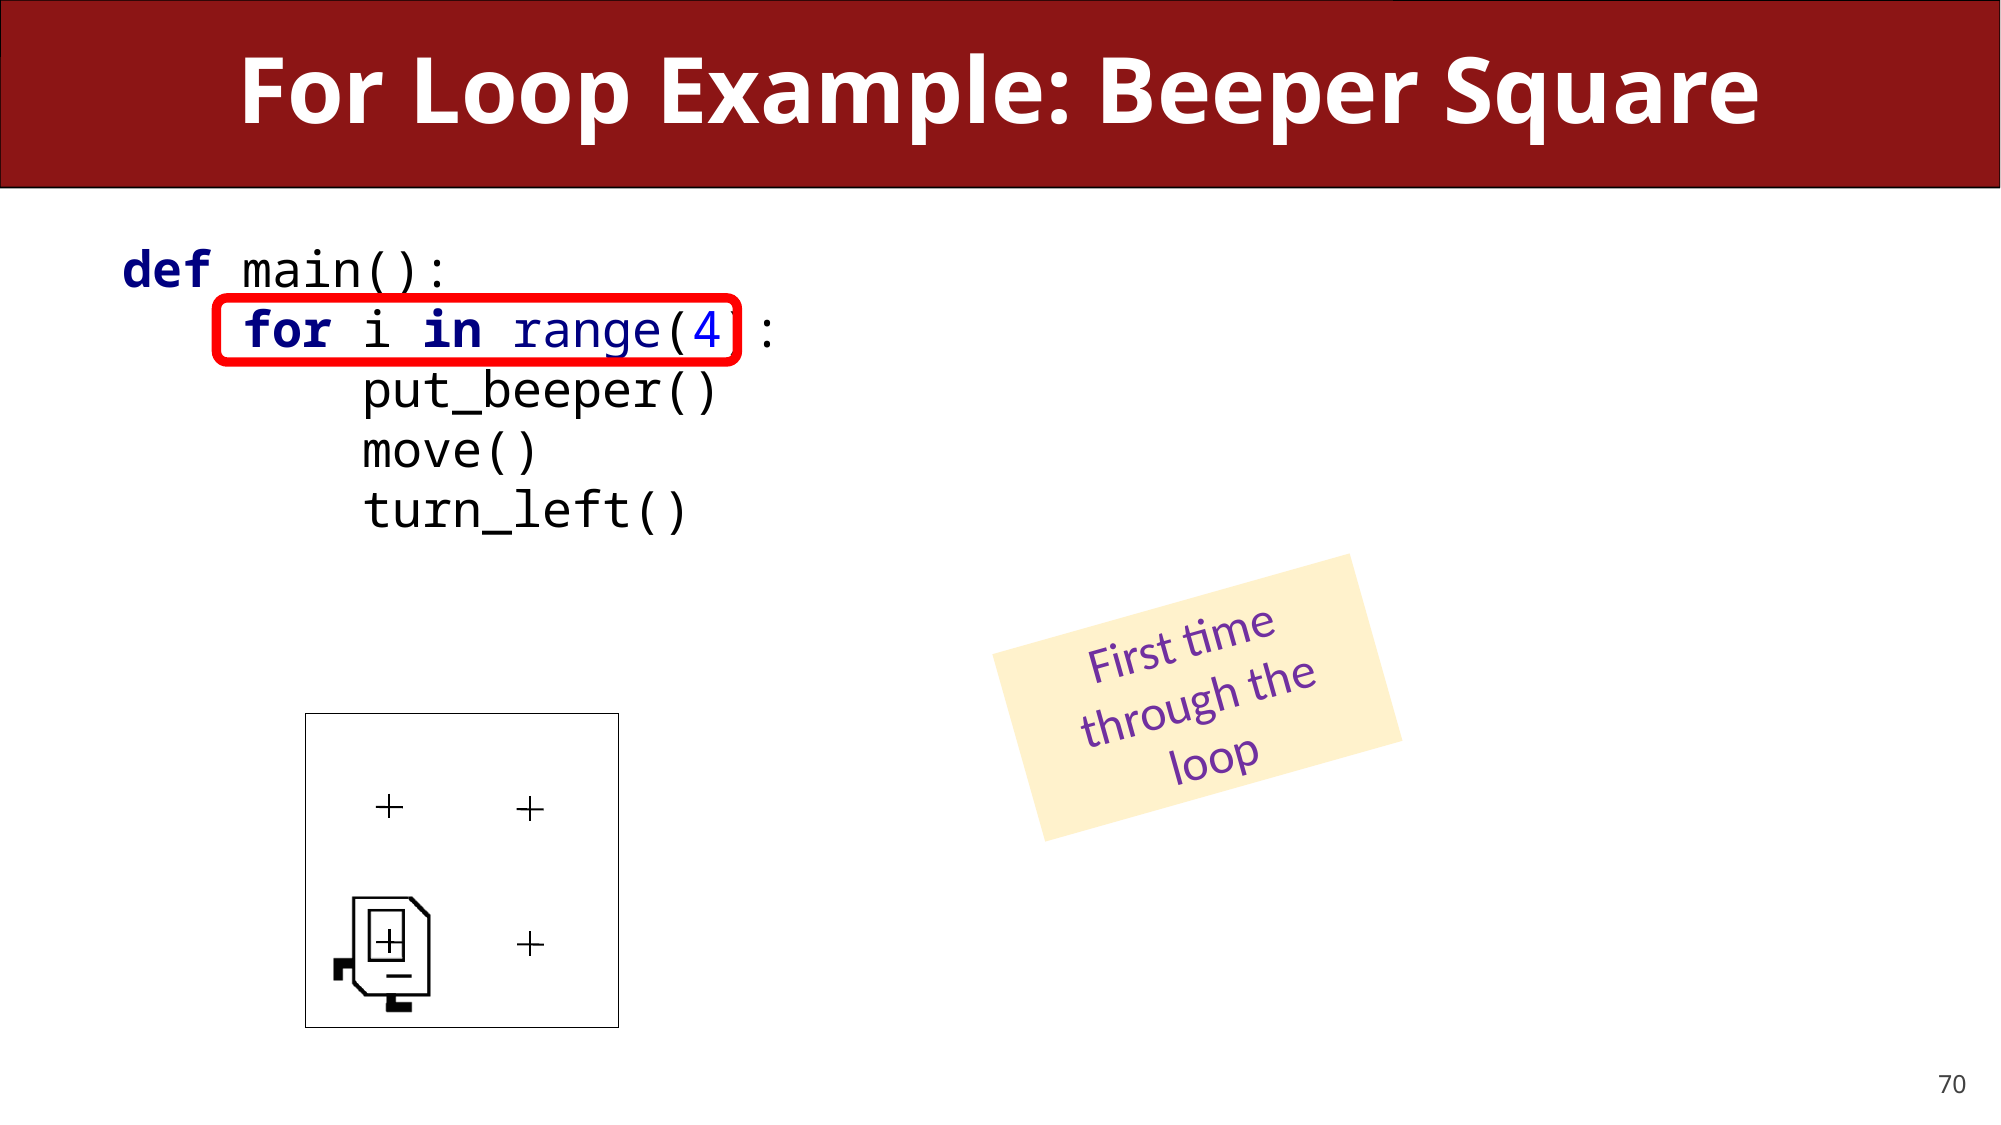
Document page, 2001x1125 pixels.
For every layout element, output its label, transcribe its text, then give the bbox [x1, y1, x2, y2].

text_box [375, 793, 403, 819]
text_box First time through the loop [992, 553, 1403, 842]
picture [318, 886, 453, 1022]
text_box [305, 713, 619, 1028]
text_box [215, 296, 739, 364]
text_box def main(): for i in range(4): put_beeper() move() turn_left() [107, 230, 1066, 546]
title For Loop Example: Beeper Square [75, 0, 1925, 188]
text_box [516, 795, 544, 821]
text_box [517, 930, 544, 956]
